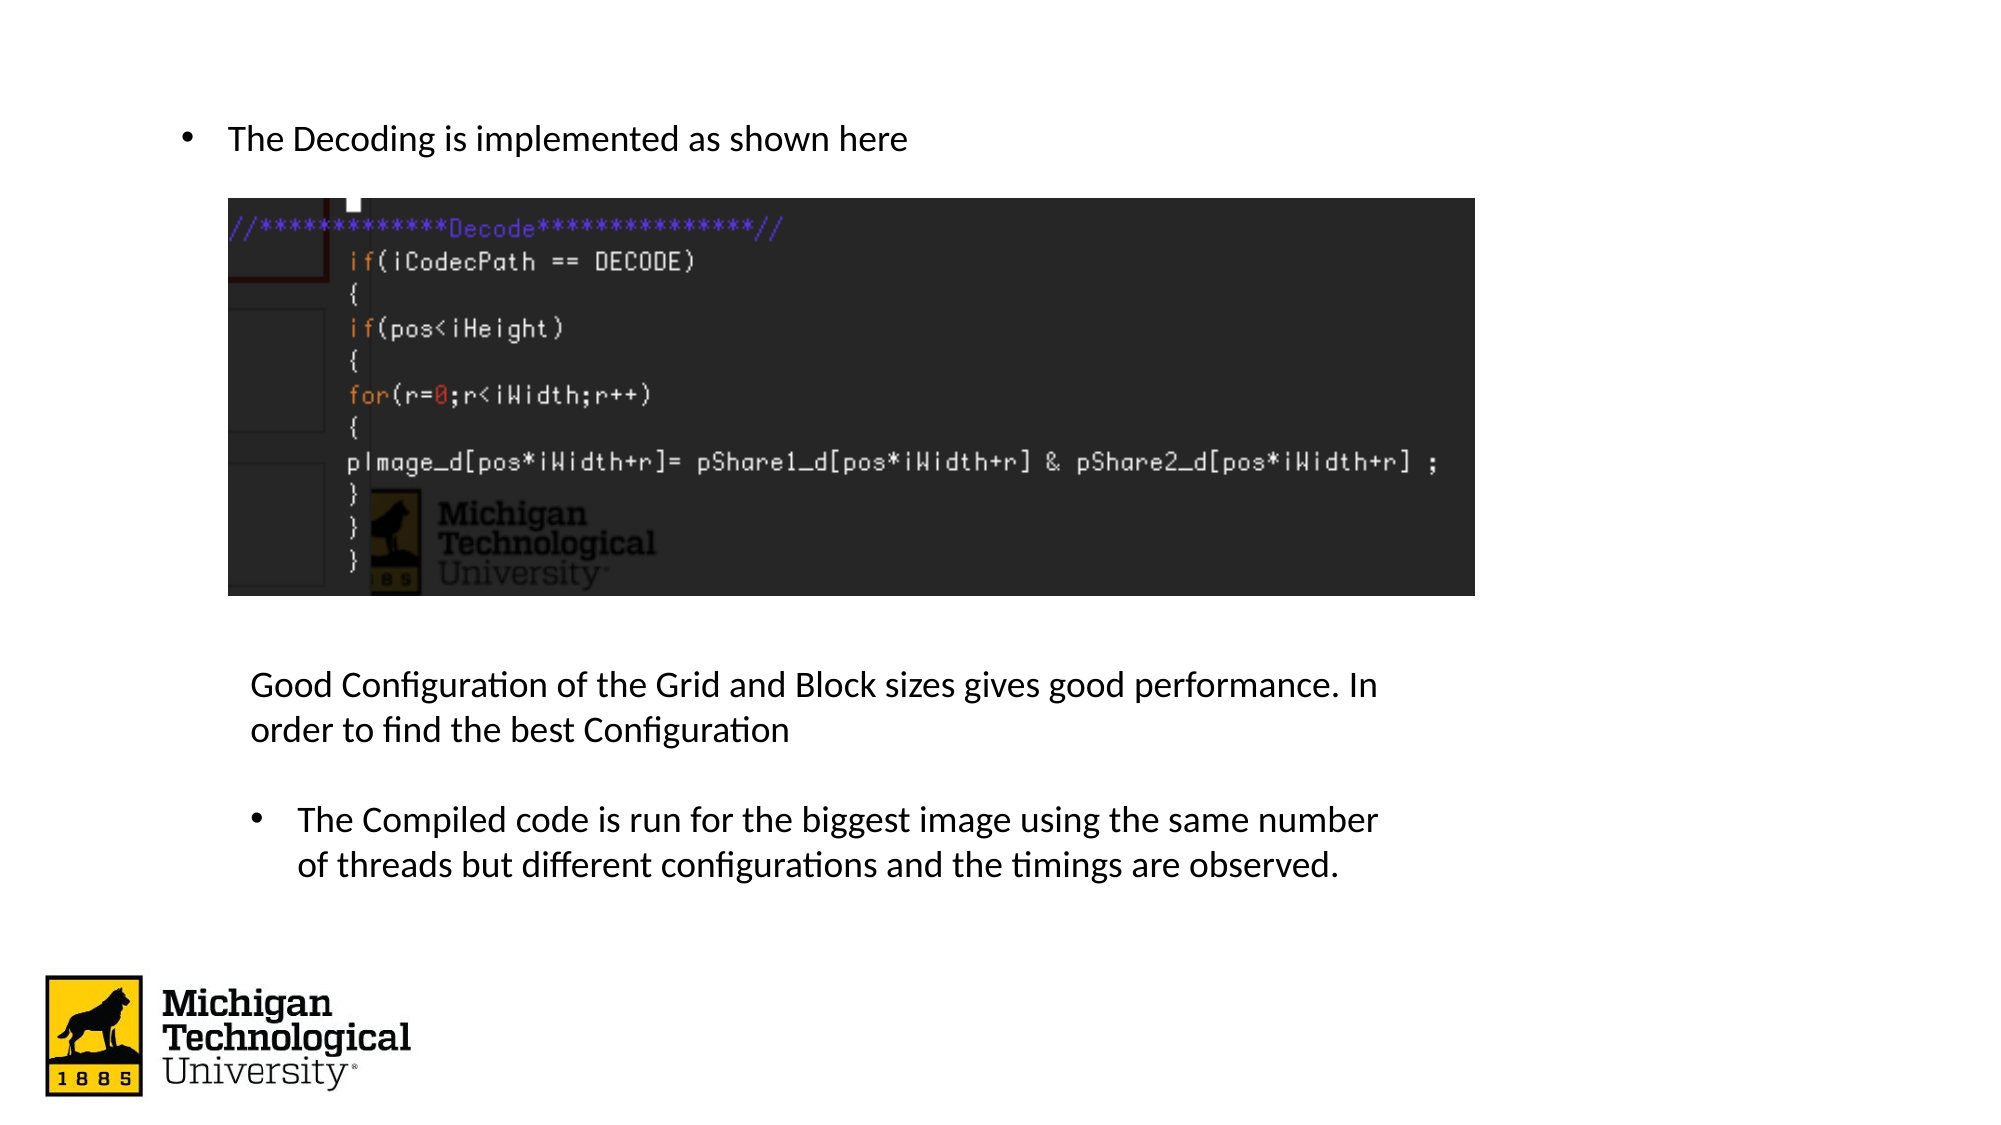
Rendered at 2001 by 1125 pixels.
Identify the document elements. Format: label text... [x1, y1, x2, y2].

text_box Good Configuration of the Grid and Block sizes gives good performance. In order to find the best Configuration The Compiled code is run for the biggest image using the same number of threads but different configurations and the timings are observed. [235, 652, 1405, 938]
text_box The Decoding is implemented as shown here [166, 107, 933, 167]
picture [228, 198, 1475, 597]
picture [0, 920, 458, 1125]
